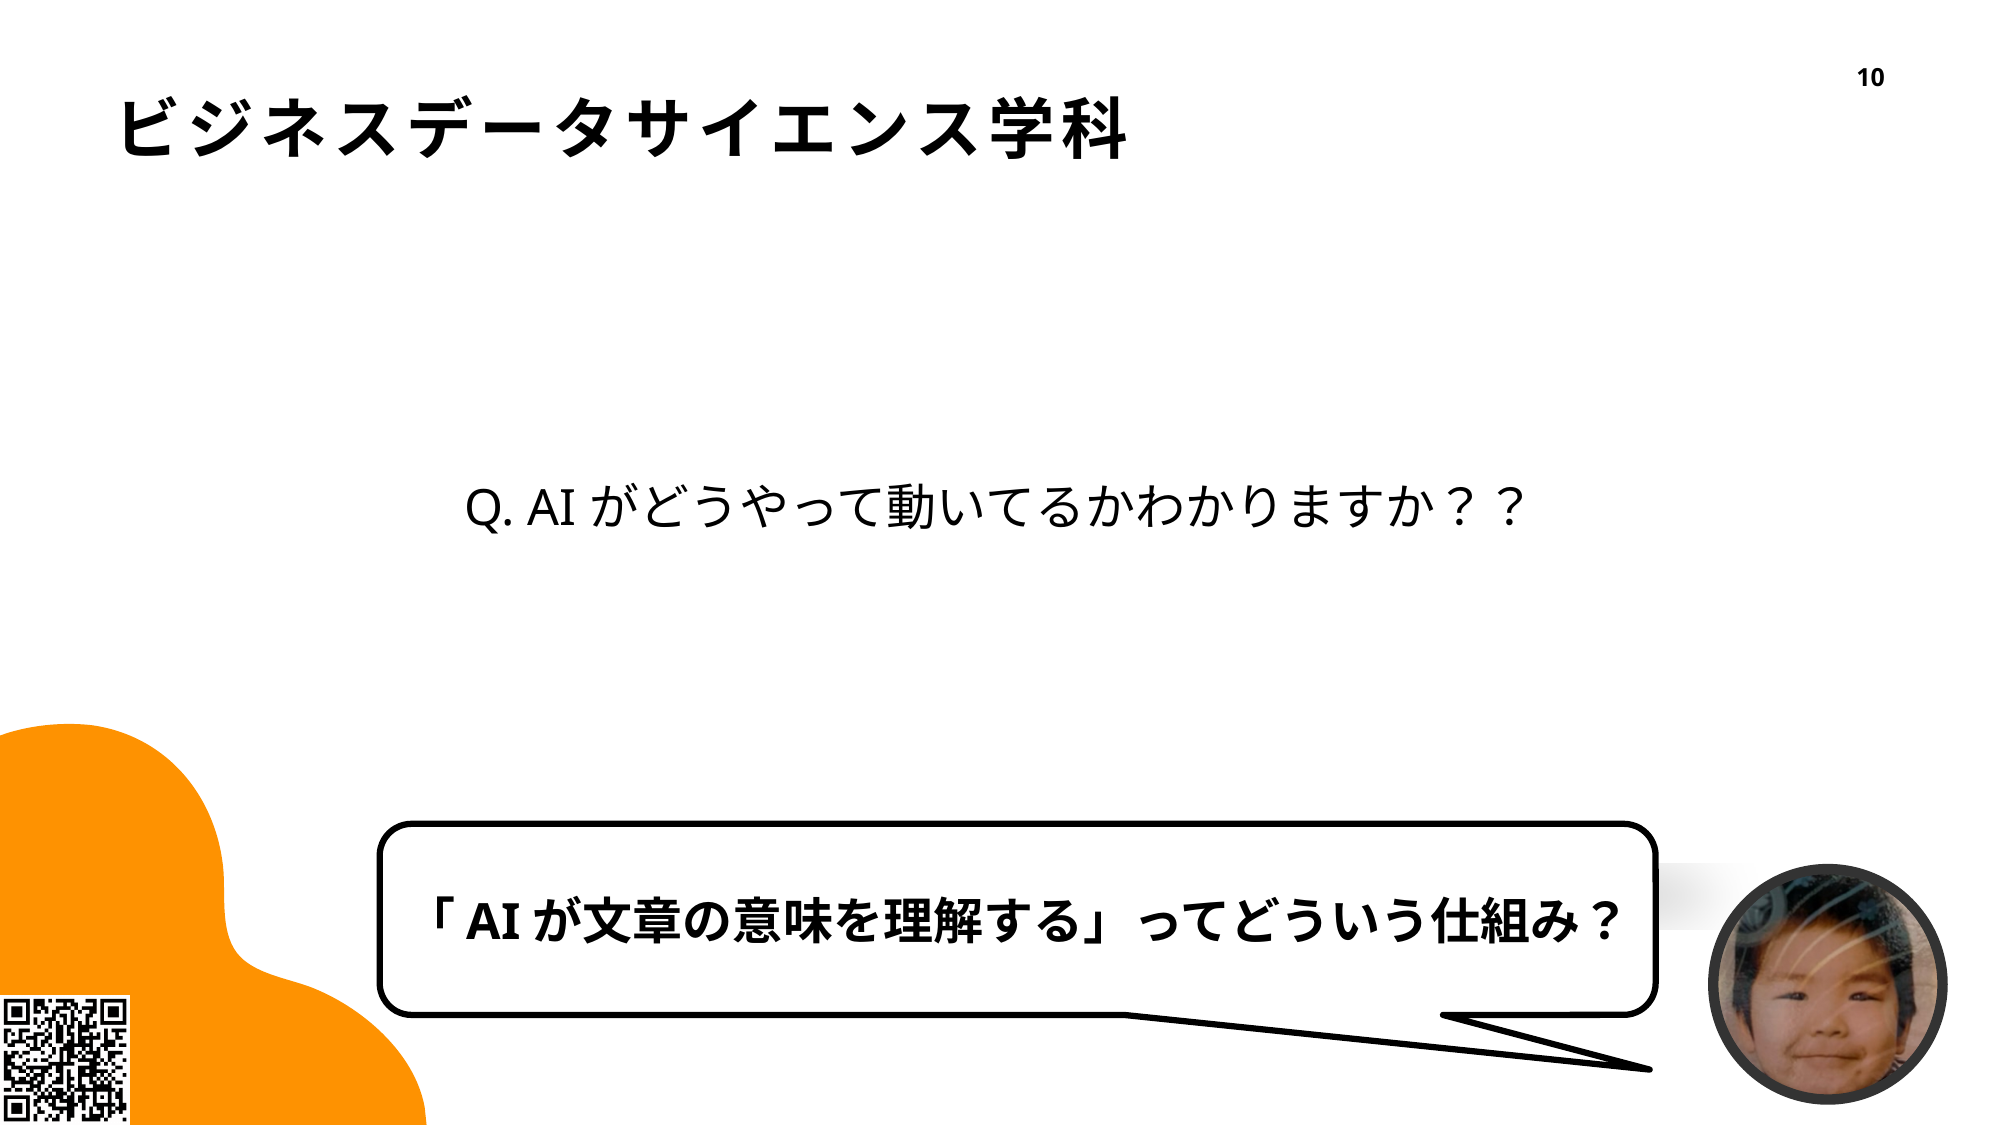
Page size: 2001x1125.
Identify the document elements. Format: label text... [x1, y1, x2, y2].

slide_number 10 [1827, 25, 1885, 103]
picture [1712, 868, 1943, 1100]
list Q. AIがどうやって動いてるかわかりますか？？ [114, 205, 1885, 1125]
text_box 「AIが文章の意味を理解する」ってどういう仕組み？ [378, 822, 1657, 1071]
picture [0, 995, 130, 1125]
title ビジネスデータサイエンス学科 [114, 88, 1194, 205]
